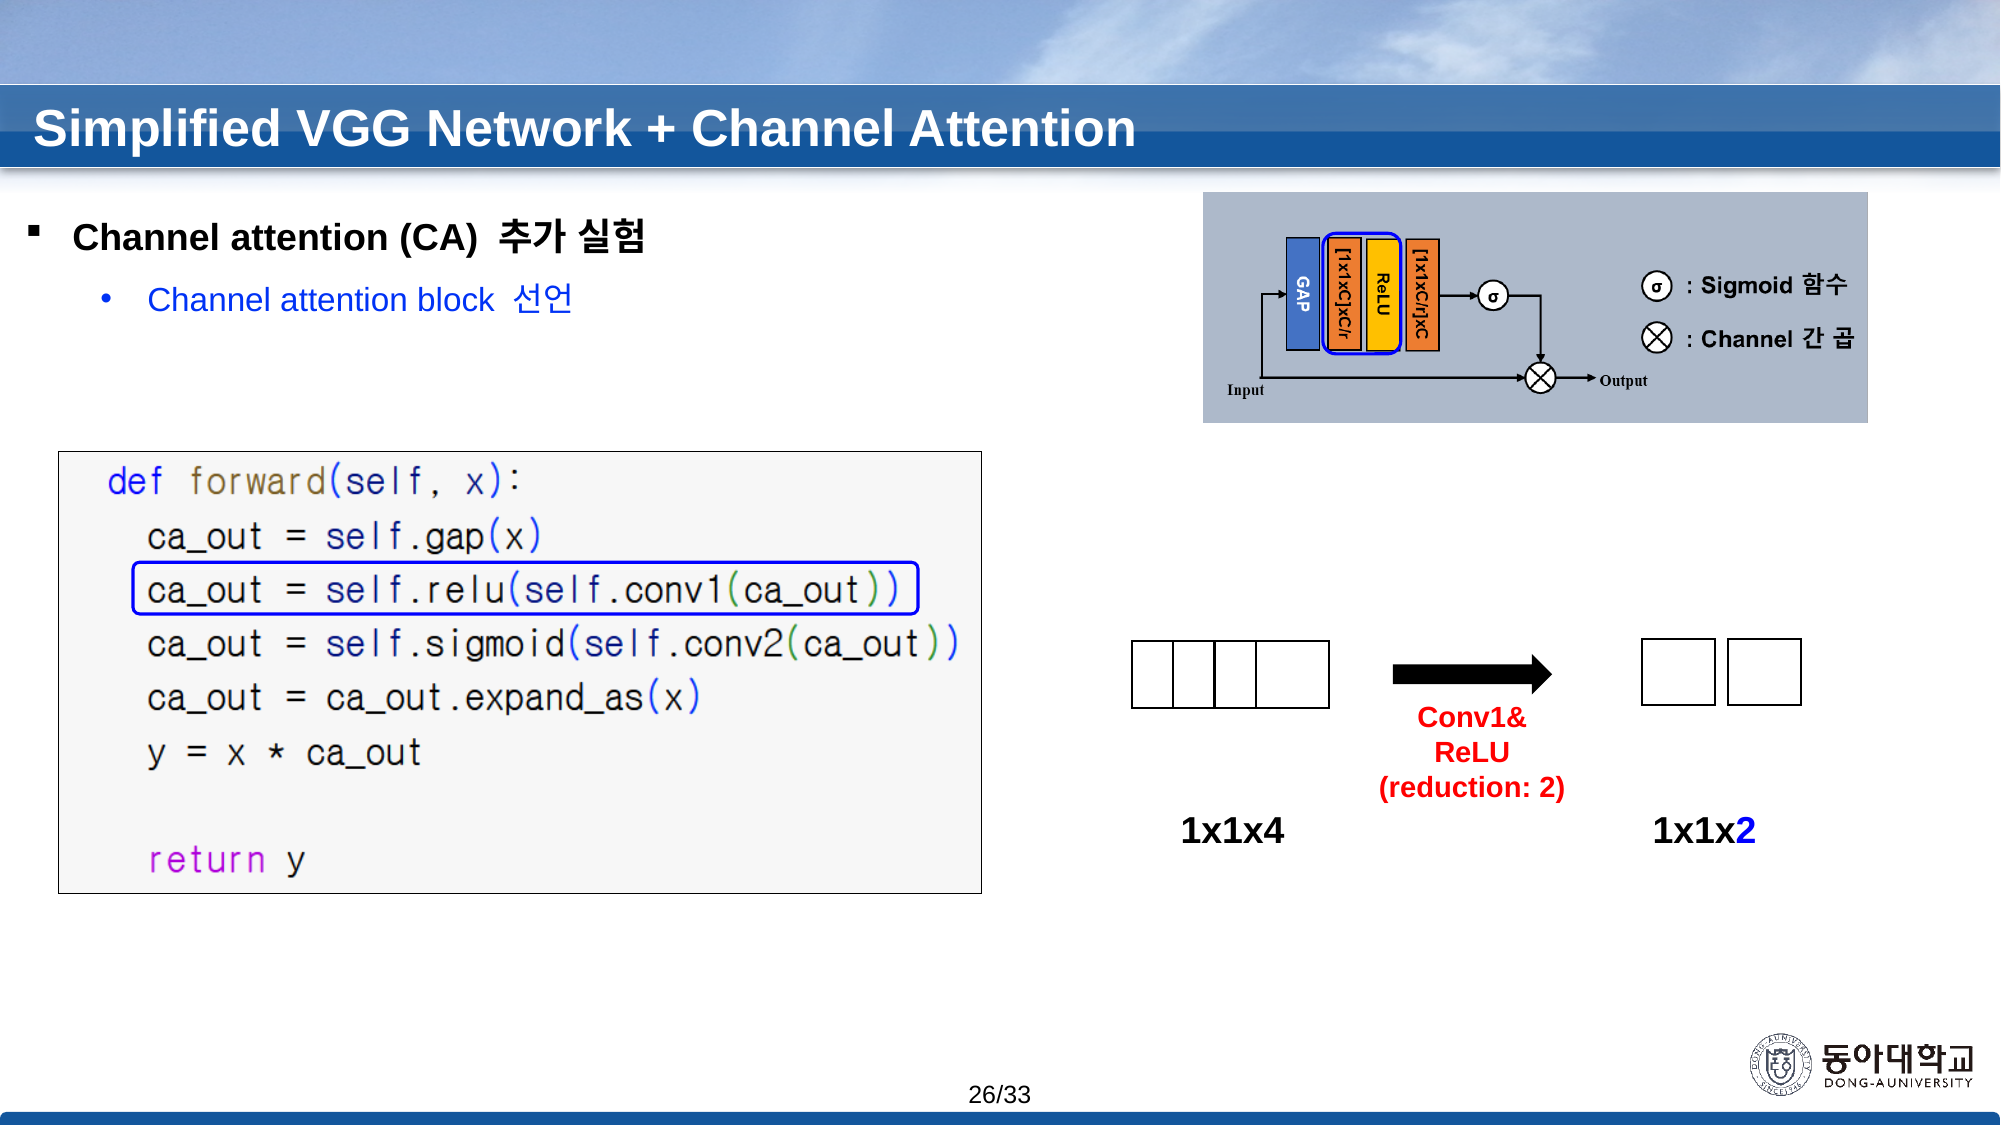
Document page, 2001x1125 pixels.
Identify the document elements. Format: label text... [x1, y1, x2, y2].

picture [58, 451, 982, 894]
text_box [1131, 640, 1172, 709]
text_box [1172, 640, 1213, 709]
text_box Conv1& ReLU (reduction: 2) [1364, 691, 1581, 811]
text_box [1392, 653, 1553, 691]
picture [1742, 1024, 1983, 1110]
text_box [3x3x35]x32 [0, 0, 2000, 84]
text_box [1255, 640, 1330, 709]
text_box 1x1x2 [1637, 798, 1772, 859]
picture [1203, 192, 1870, 423]
text_box Simplified VGG Network + Channel Attention [19, 87, 1870, 165]
text_box Channel attention (CA) 추가 실험 Channel attention block 선언 [10, 182, 662, 325]
text_box [1213, 640, 1255, 709]
text_box [1727, 638, 1802, 706]
picture [0, 85, 2000, 167]
text_box 1x1x4 [1165, 798, 1300, 859]
text_box [1641, 638, 1716, 706]
